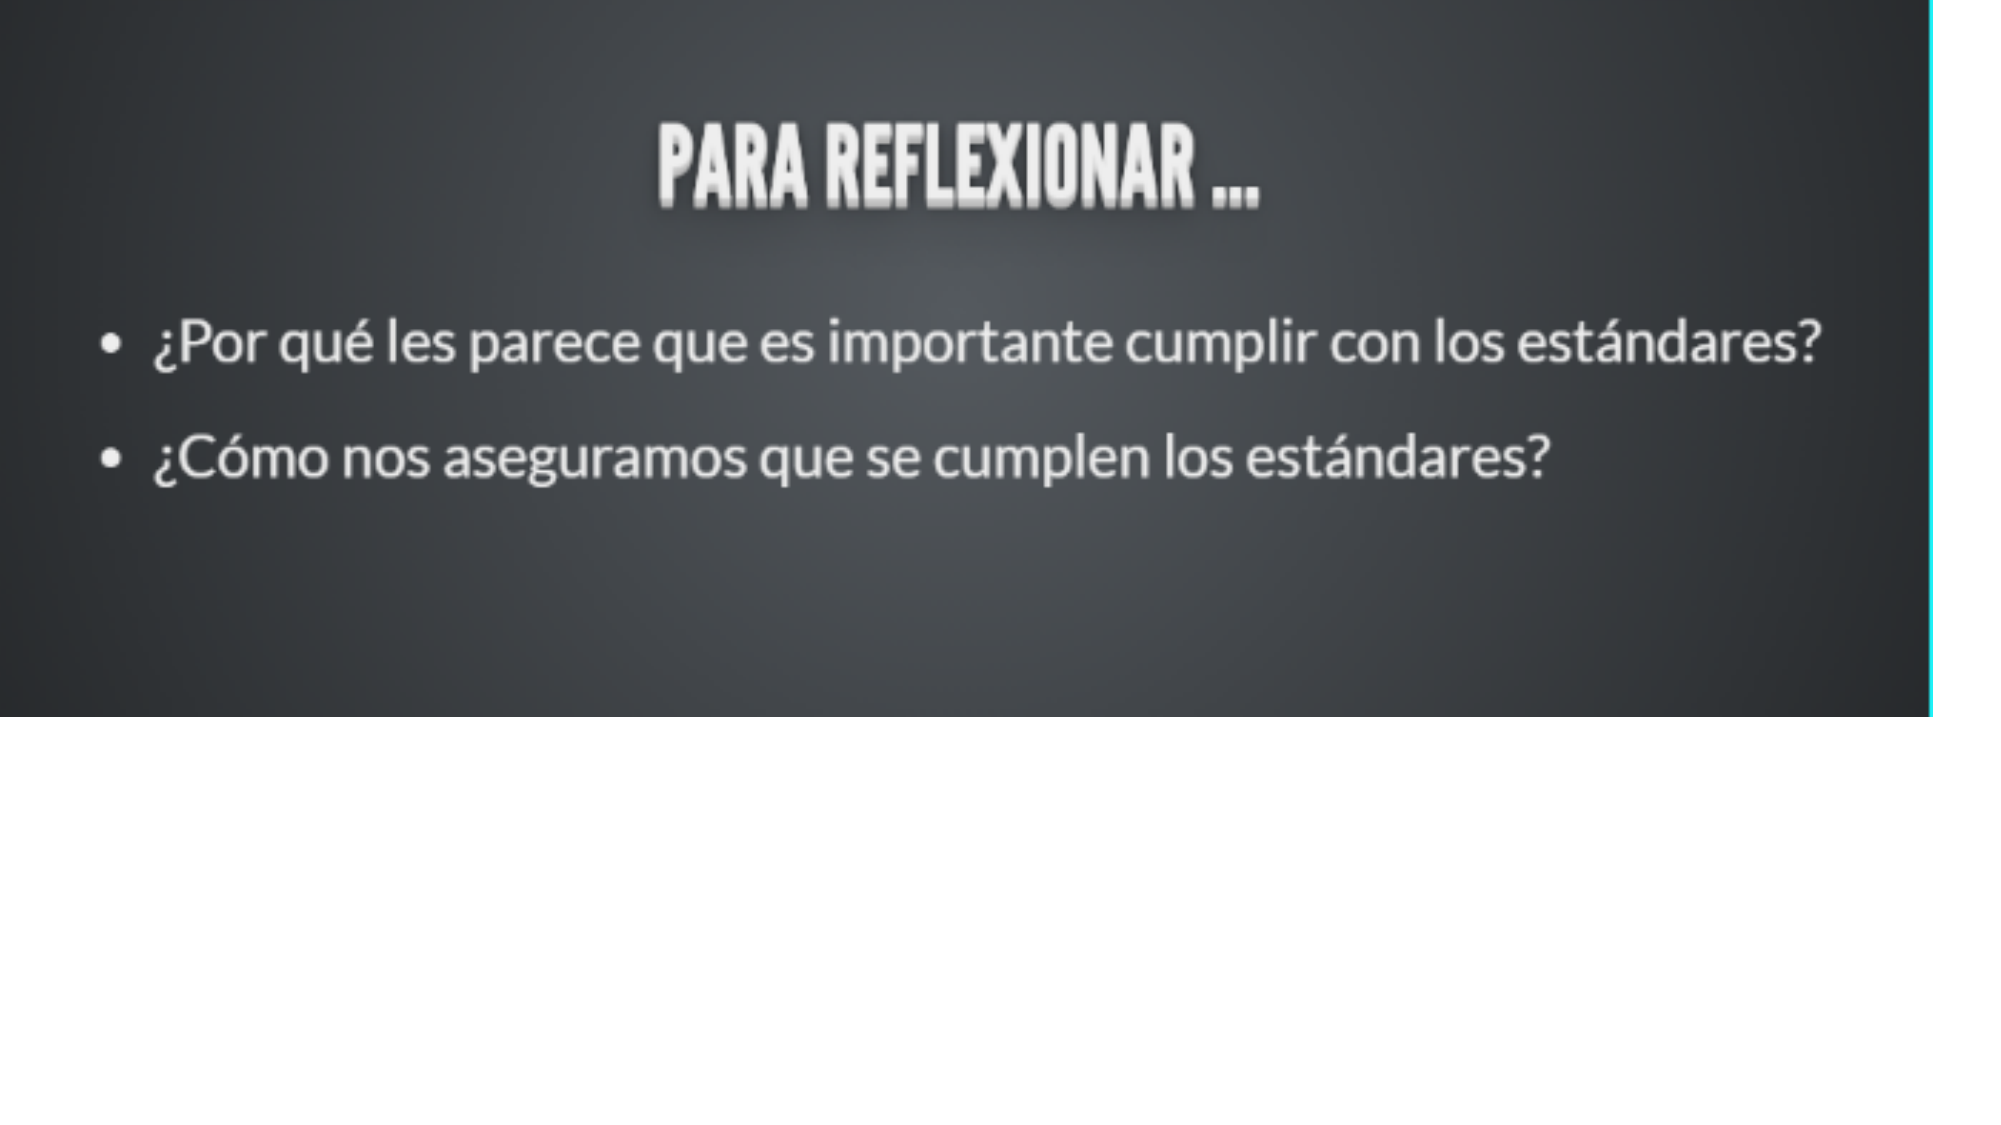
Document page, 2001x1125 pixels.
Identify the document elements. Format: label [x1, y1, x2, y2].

picture [0, 0, 1933, 717]
